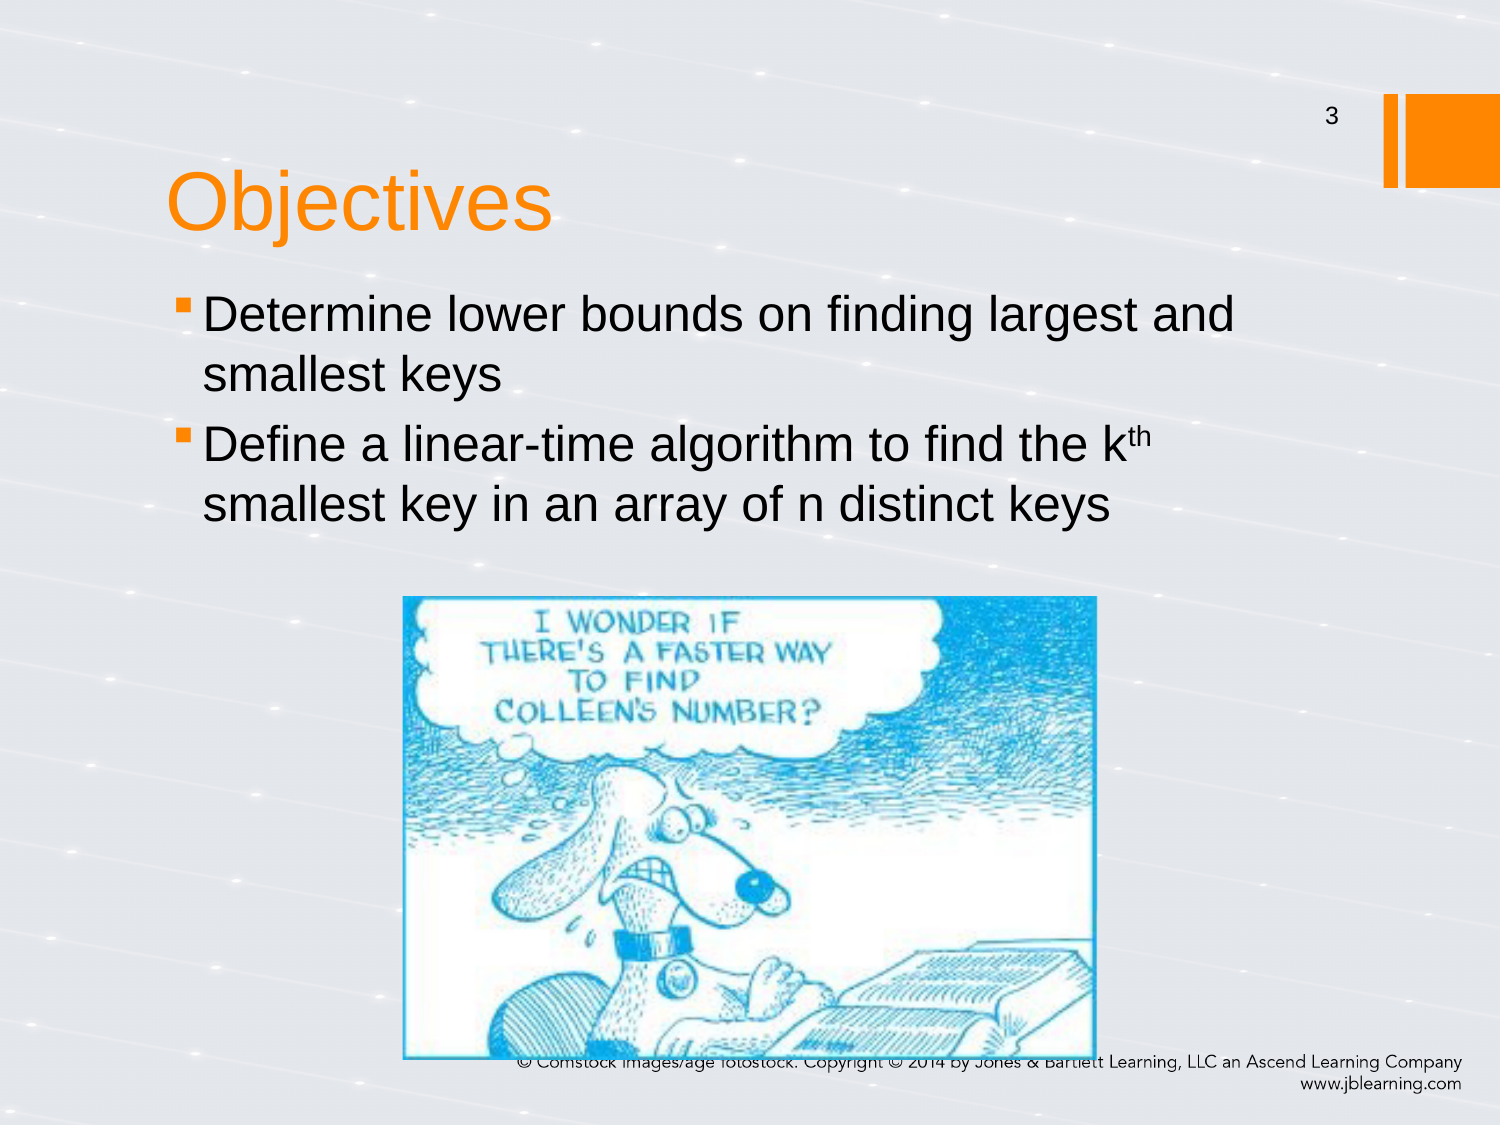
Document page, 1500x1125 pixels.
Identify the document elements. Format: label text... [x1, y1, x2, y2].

title Objectives [150, 65, 1350, 255]
picture [0, 0, 1500, 1125]
list Determine lower bounds on finding largest and smallest keys Define a linear-time algorithm to find the kth smallest key in an array of n distinct keys [150, 274, 1350, 855]
slide_number 3 [1199, 90, 1355, 140]
